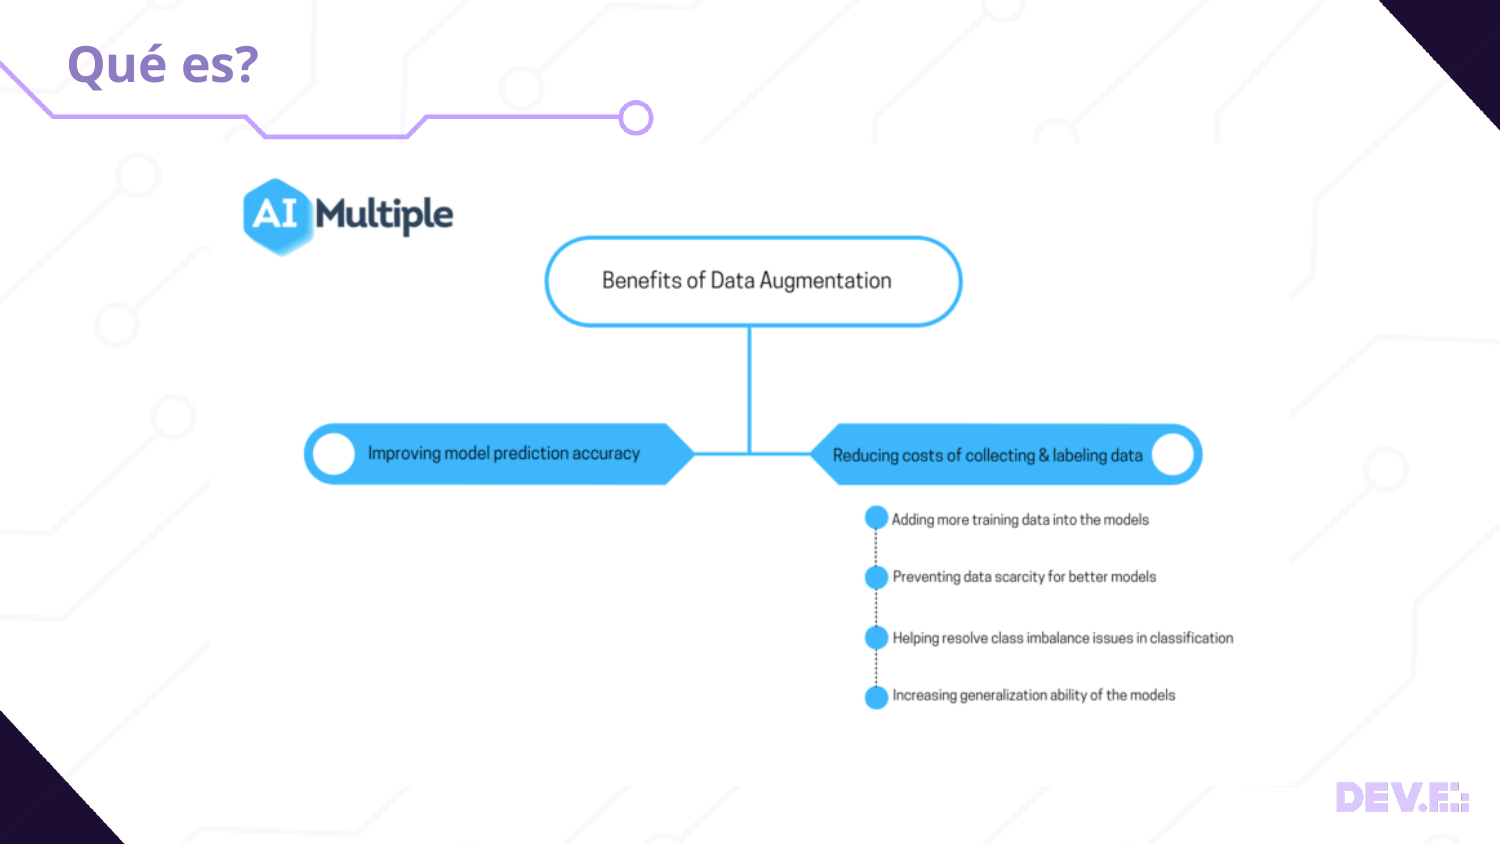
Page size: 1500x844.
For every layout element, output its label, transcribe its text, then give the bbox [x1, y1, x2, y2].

title Qué es? [51, 17, 1449, 112]
picture [0, 0, 1500, 844]
